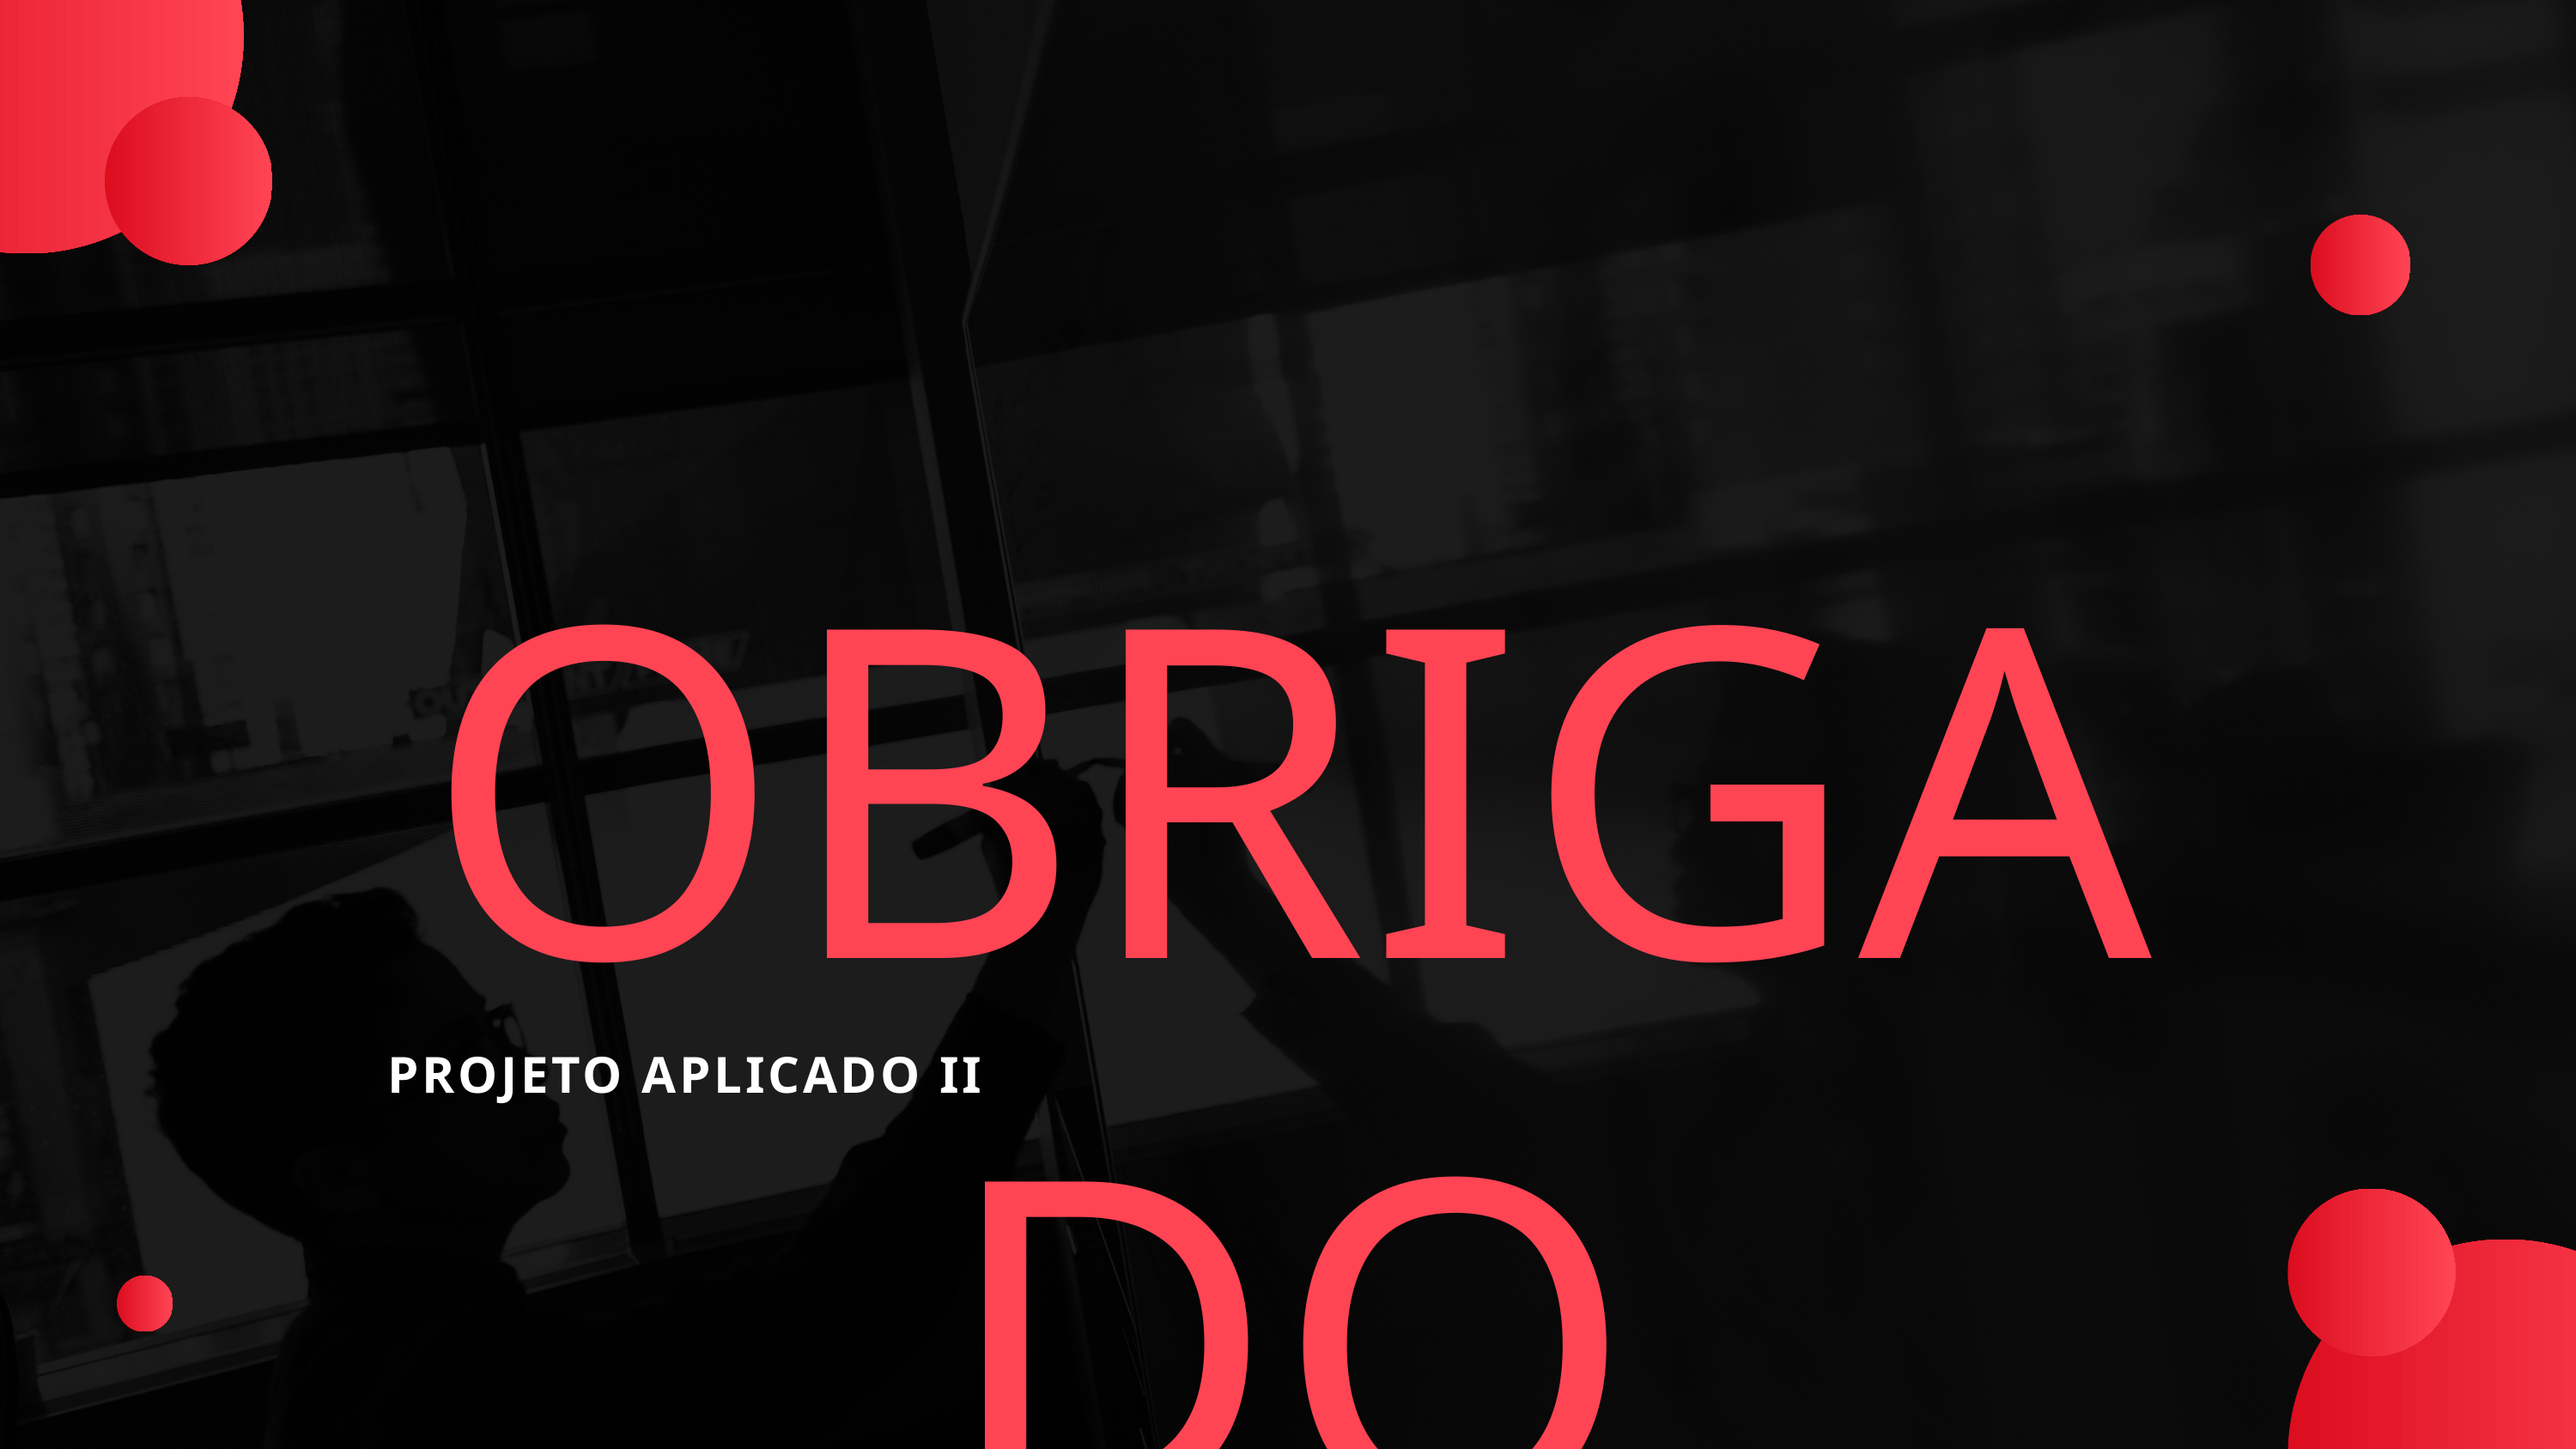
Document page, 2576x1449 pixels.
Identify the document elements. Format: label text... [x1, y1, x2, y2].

text_box [0, 0, 2576, 1449]
text_box OBRIGADO [265, 498, 2311, 1449]
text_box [104, 97, 273, 265]
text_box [0, 0, 244, 254]
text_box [2310, 215, 2411, 316]
text_box PROJETO APLICADO II [387, 1033, 1469, 1104]
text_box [2287, 1188, 2456, 1357]
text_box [116, 1275, 173, 1332]
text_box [2287, 1239, 2576, 1449]
